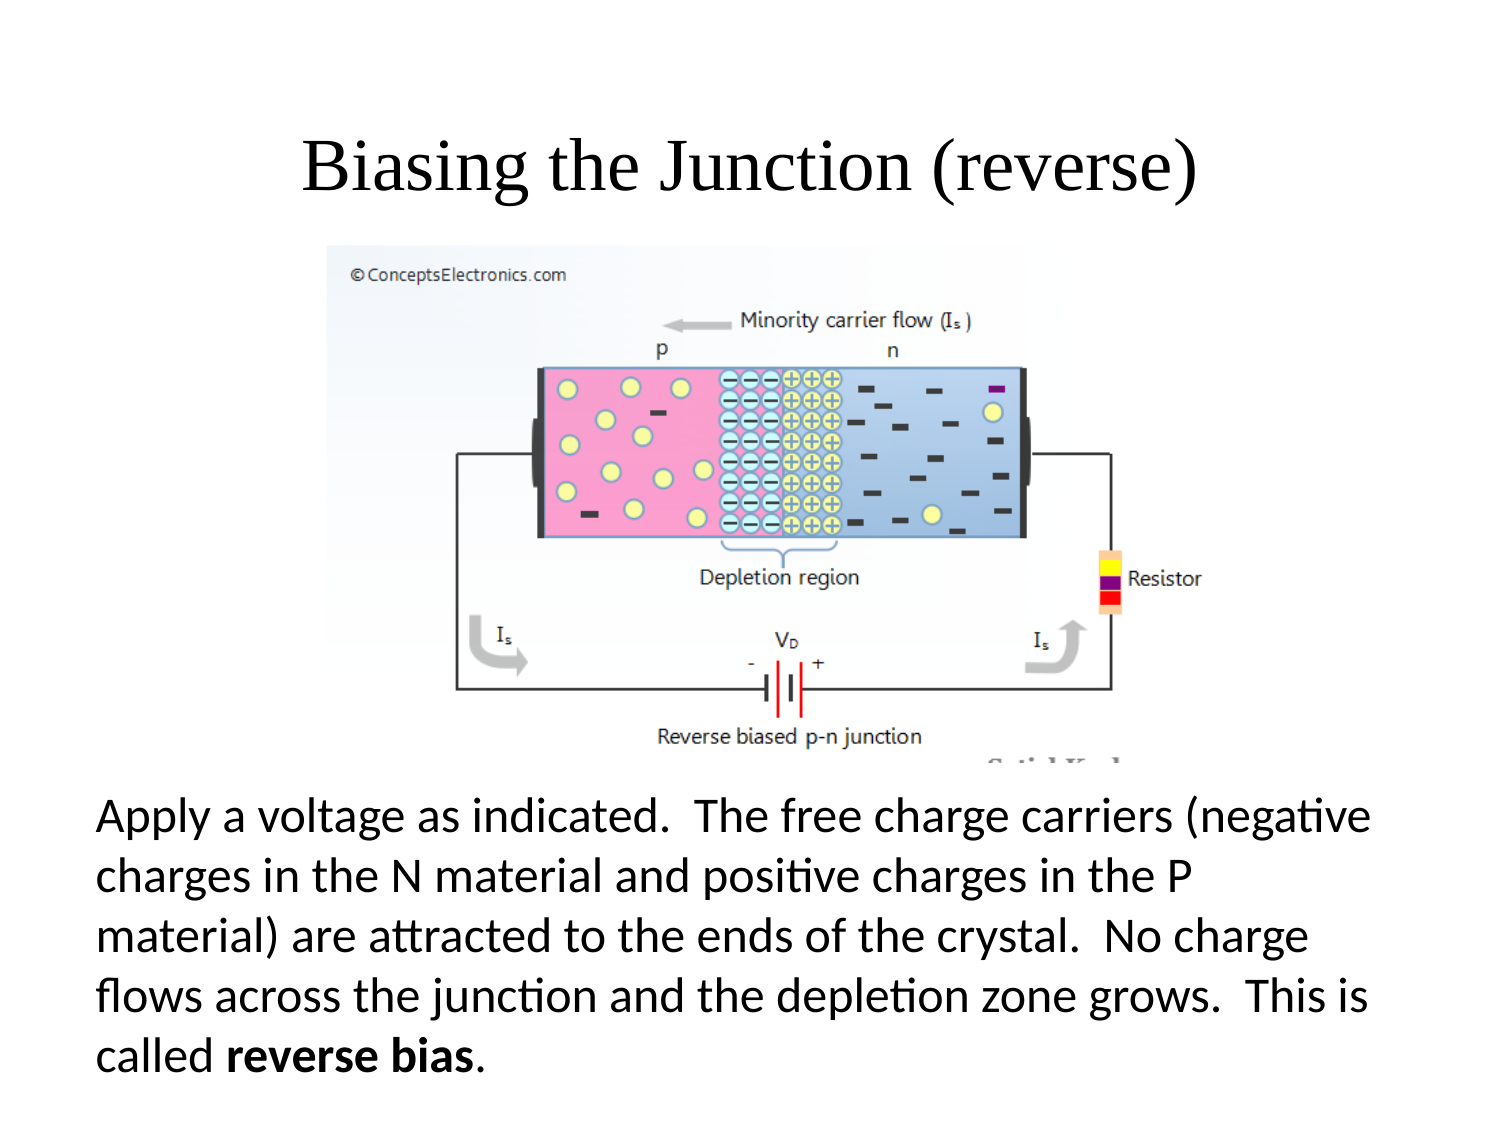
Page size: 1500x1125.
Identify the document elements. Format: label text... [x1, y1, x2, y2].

title Biasing the Junction (reverse) [112, 87, 1388, 251]
picture [324, 243, 1235, 763]
text_box Apply a voltage as indicated. The free charge carriers (negative charges in the N material and positive charges in the P material) are attracted to the ends of the crystal. No charge flows across the junction and the depletion zone grows. This is called reverse bias. [80, 774, 1393, 1090]
